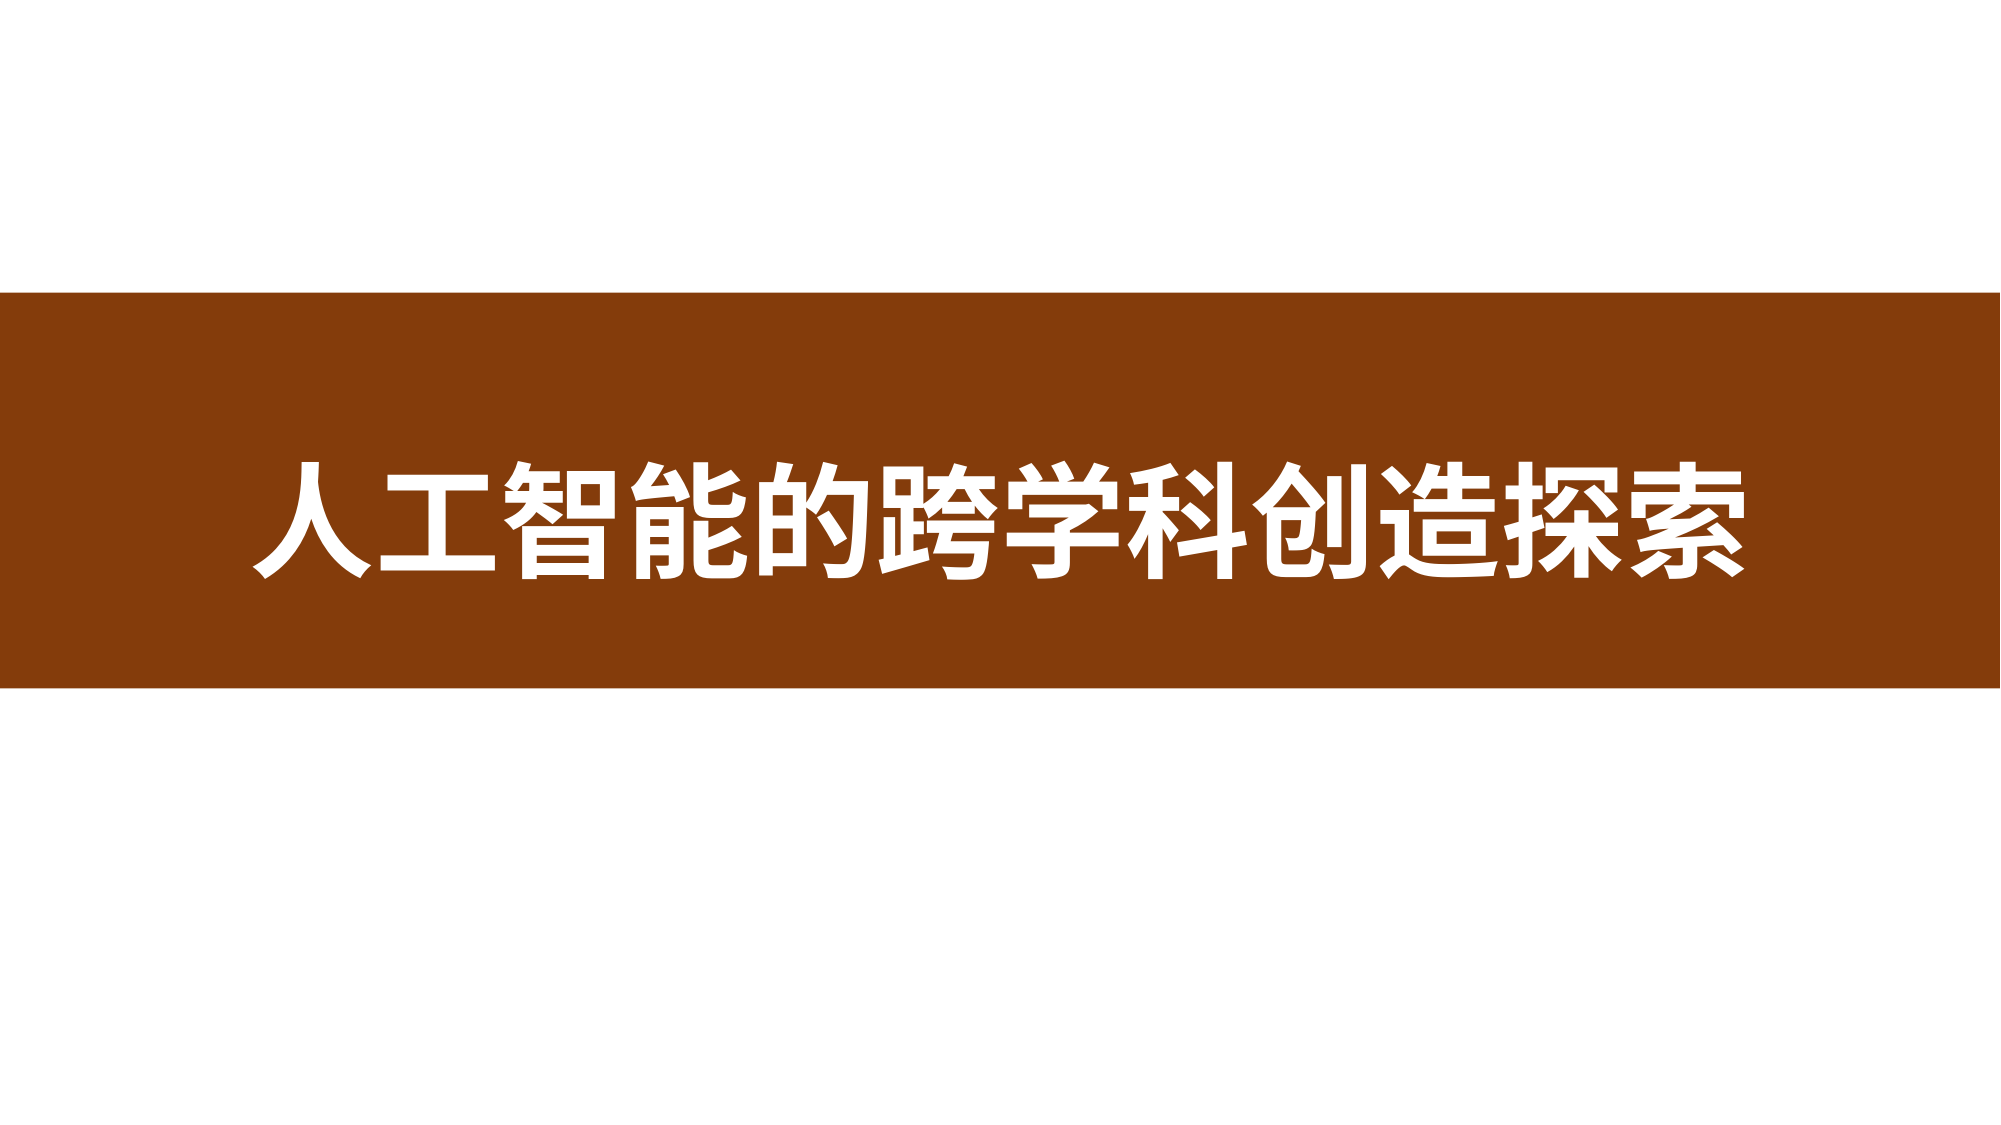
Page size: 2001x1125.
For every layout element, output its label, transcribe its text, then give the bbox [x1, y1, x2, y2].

text_box [0, 292, 2000, 689]
text_box 人工智能的跨学科创造探索 [24, 398, 1976, 788]
